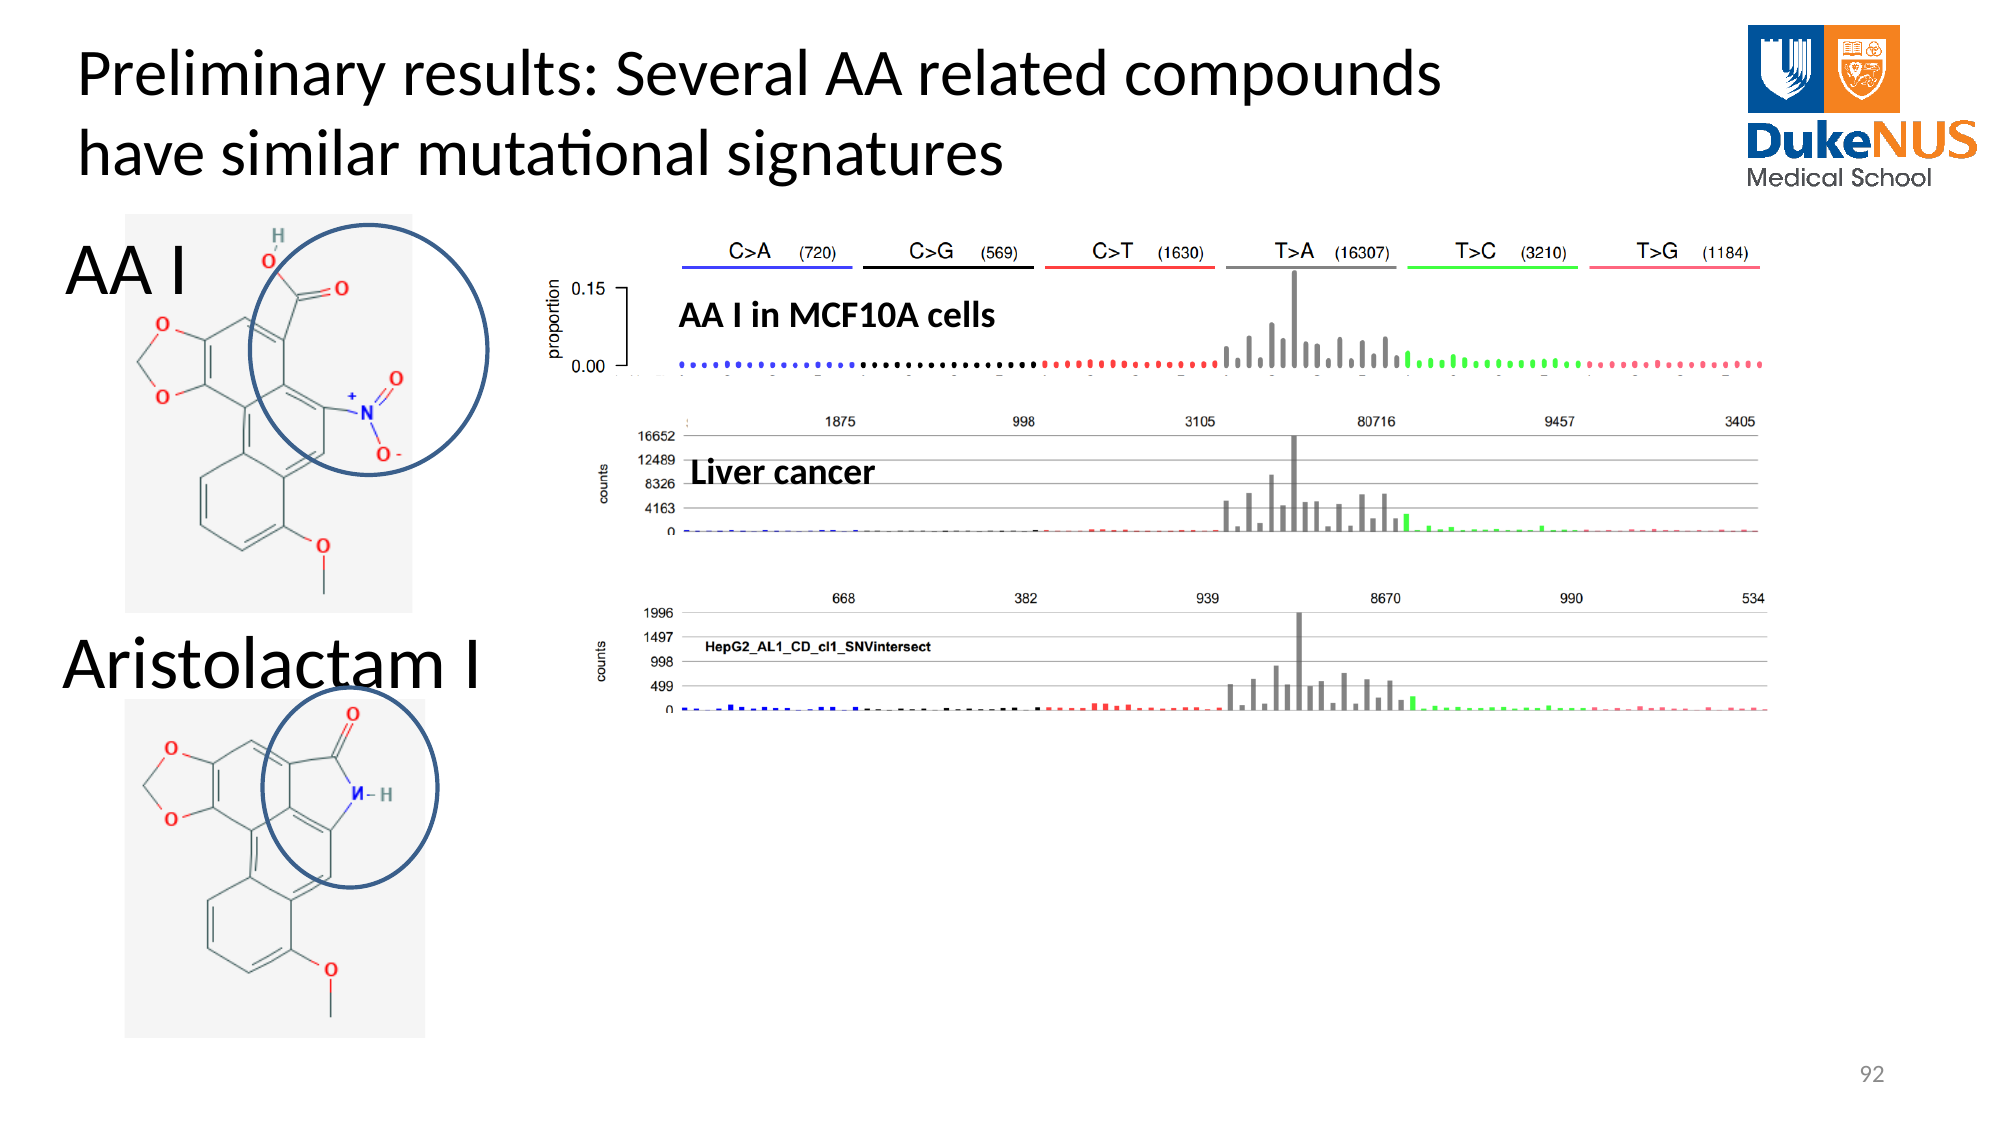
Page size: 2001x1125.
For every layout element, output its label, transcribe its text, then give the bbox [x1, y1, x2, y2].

slide_number 92 [1433, 1042, 1900, 1103]
picture [587, 587, 1776, 713]
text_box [49, 212, 413, 613]
text_box [306, 685, 394, 698]
picture [1737, 12, 1978, 189]
picture [537, 236, 1788, 376]
title Preliminary results: Several AA related compounds have similar mutational signatures [62, 24, 1650, 193]
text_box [587, 409, 1776, 535]
text_box [430, 741, 440, 834]
text_box Aristolactam I [47, 606, 499, 712]
text_box [416, 233, 490, 467]
picture [124, 699, 426, 1038]
